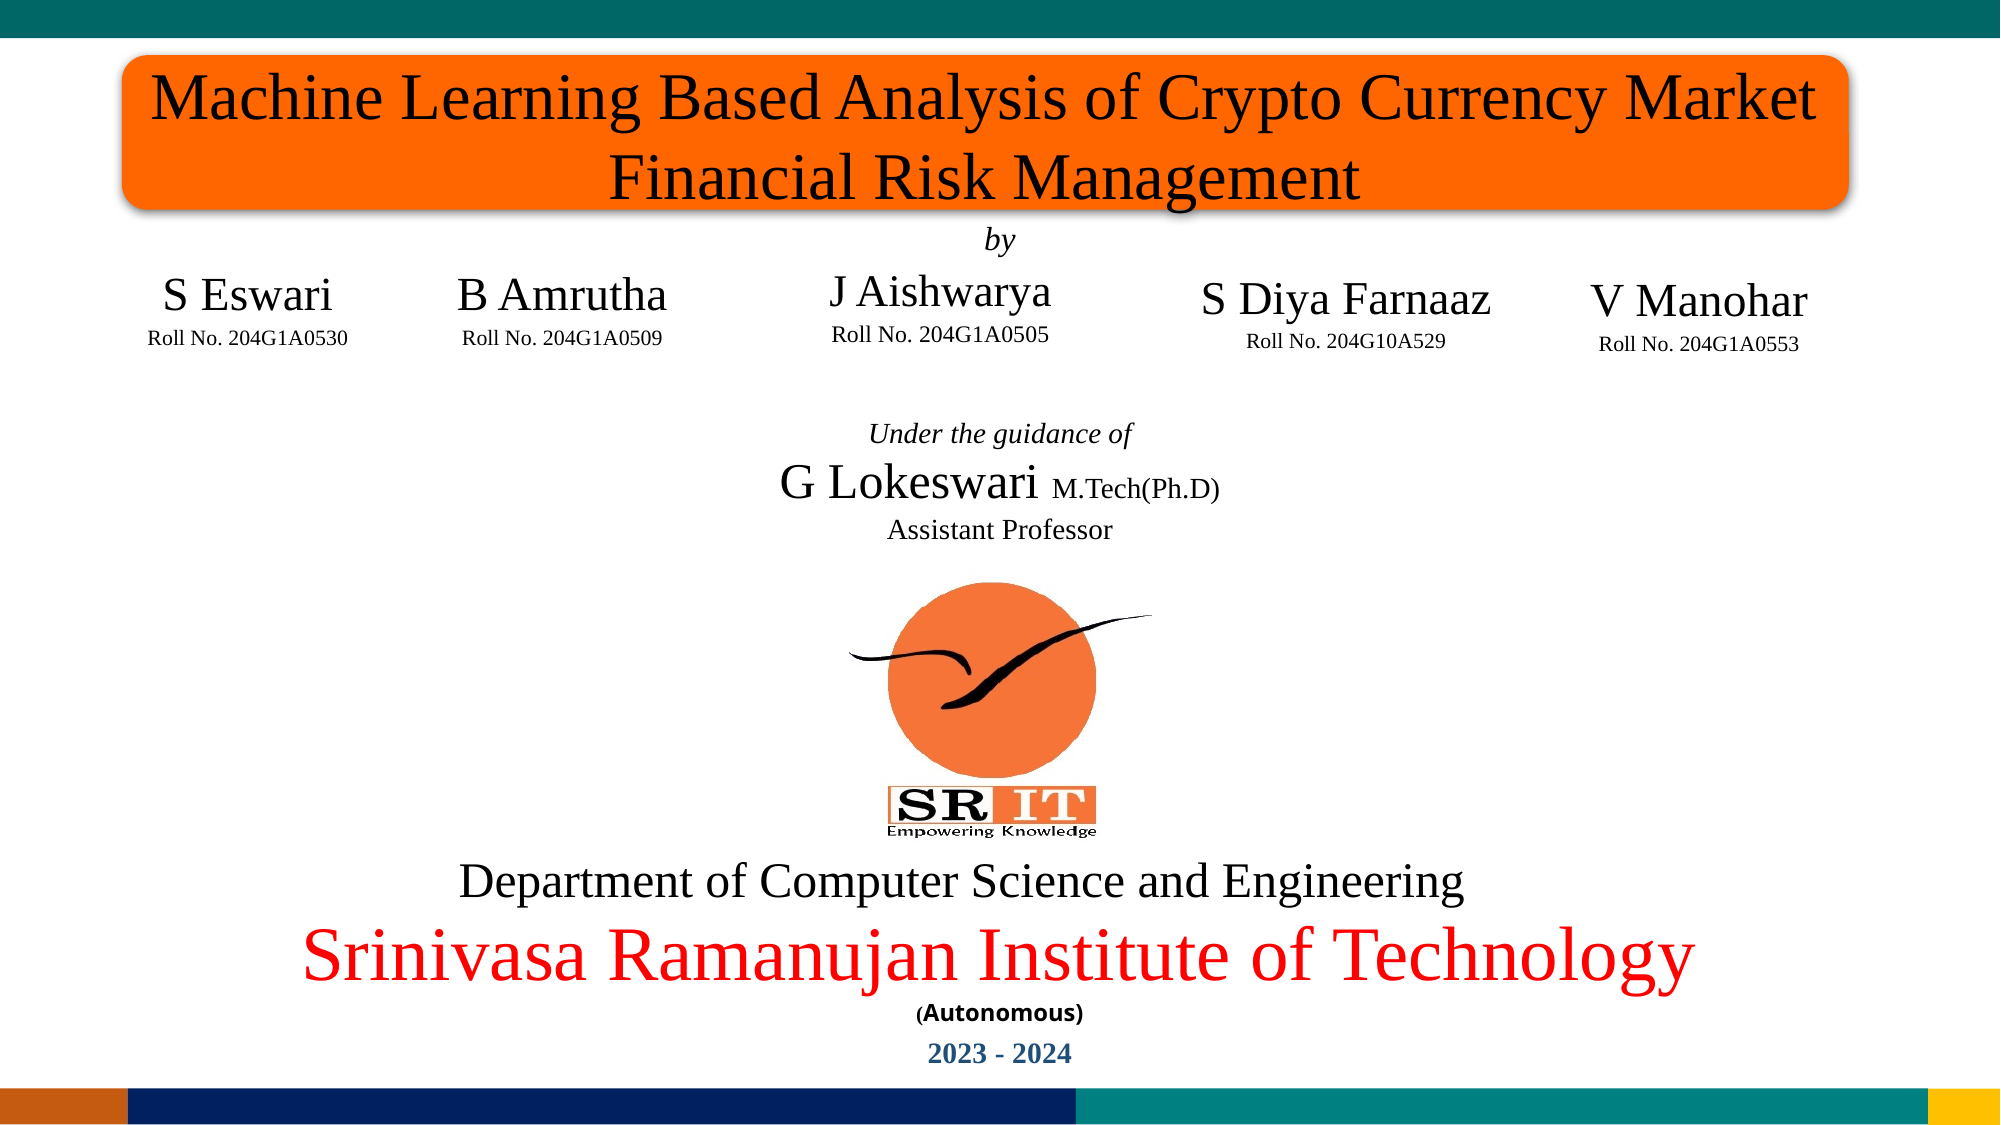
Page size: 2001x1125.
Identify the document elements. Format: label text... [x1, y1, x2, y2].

text_box J Aishwarya Roll No. 204G1A0505 [770, 265, 1136, 356]
text_box S Eswari Roll No. 204G1A0530 [52, 262, 444, 359]
text_box V Manohar Roll No. 204G1A0553 [1533, 268, 1865, 365]
text_box Department of Computer Science and Engineering Srinivasa Ramanujan Institute of Technology (Autonomous) 2023 - 2024 [248, 846, 1752, 1081]
text_box S Diya Farnaaz Roll No. 204G10A529 [1180, 266, 1512, 363]
text_box by [445, 206, 1555, 265]
text_box Under the guidance of G Lokeswari M.Tech(Ph.D) Assistant Professor [616, 410, 1384, 559]
text_box B Amrutha Roll No. 204G1A0509 [444, 262, 770, 359]
text_box Machine Learning Based Analysis of Crypto Currency Market Financial Risk Management [121, 55, 1849, 210]
picture [848, 570, 1152, 847]
